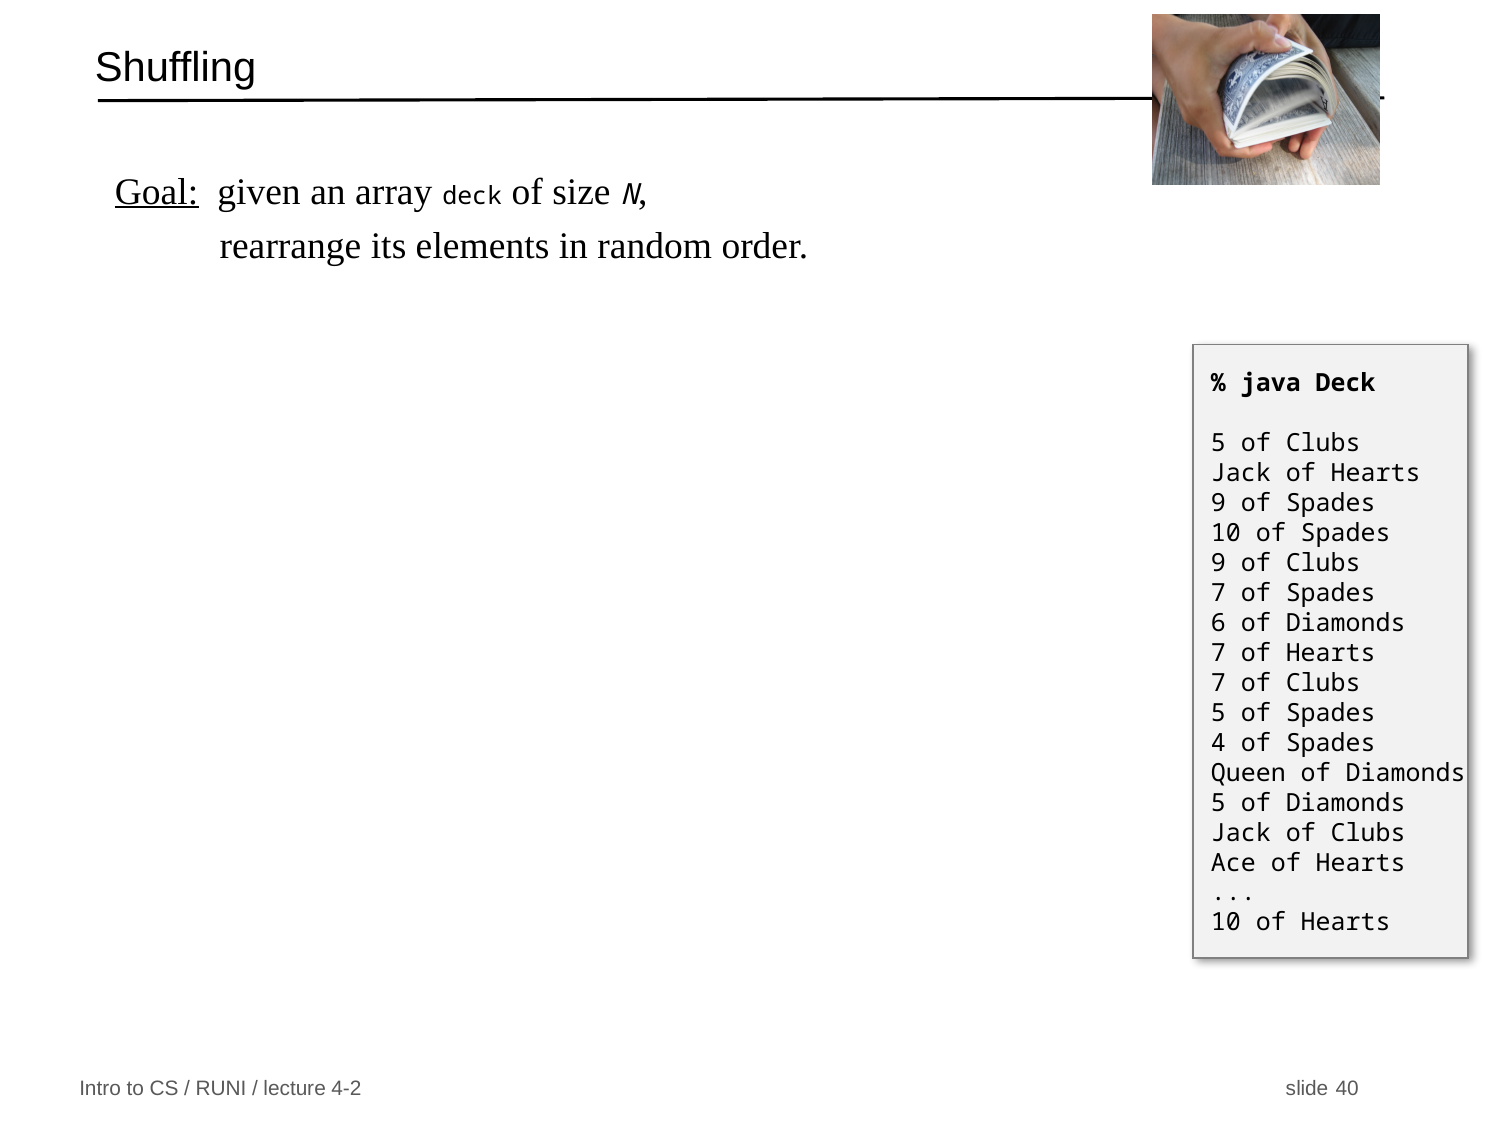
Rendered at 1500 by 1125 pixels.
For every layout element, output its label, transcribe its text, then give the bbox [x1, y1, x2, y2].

text_box % java Deck 5 of Clubs Jack of Hearts 9 of Spades 10 of Spades 9 of Clubs 7 of Spades 6 of Diamonds 7 of Hearts 7 of Clubs 5 of Spades 4 of Spades Queen of Diamonds 5 of Diamonds Jack of Clubs Ace of Hearts ... 10 of Hearts [1193, 344, 1468, 959]
picture [1152, 14, 1380, 185]
title Shuffling [79, 33, 1147, 109]
text_box Goal: given an array deck of size N, rearrange its elements in random order. [99, 149, 1322, 618]
